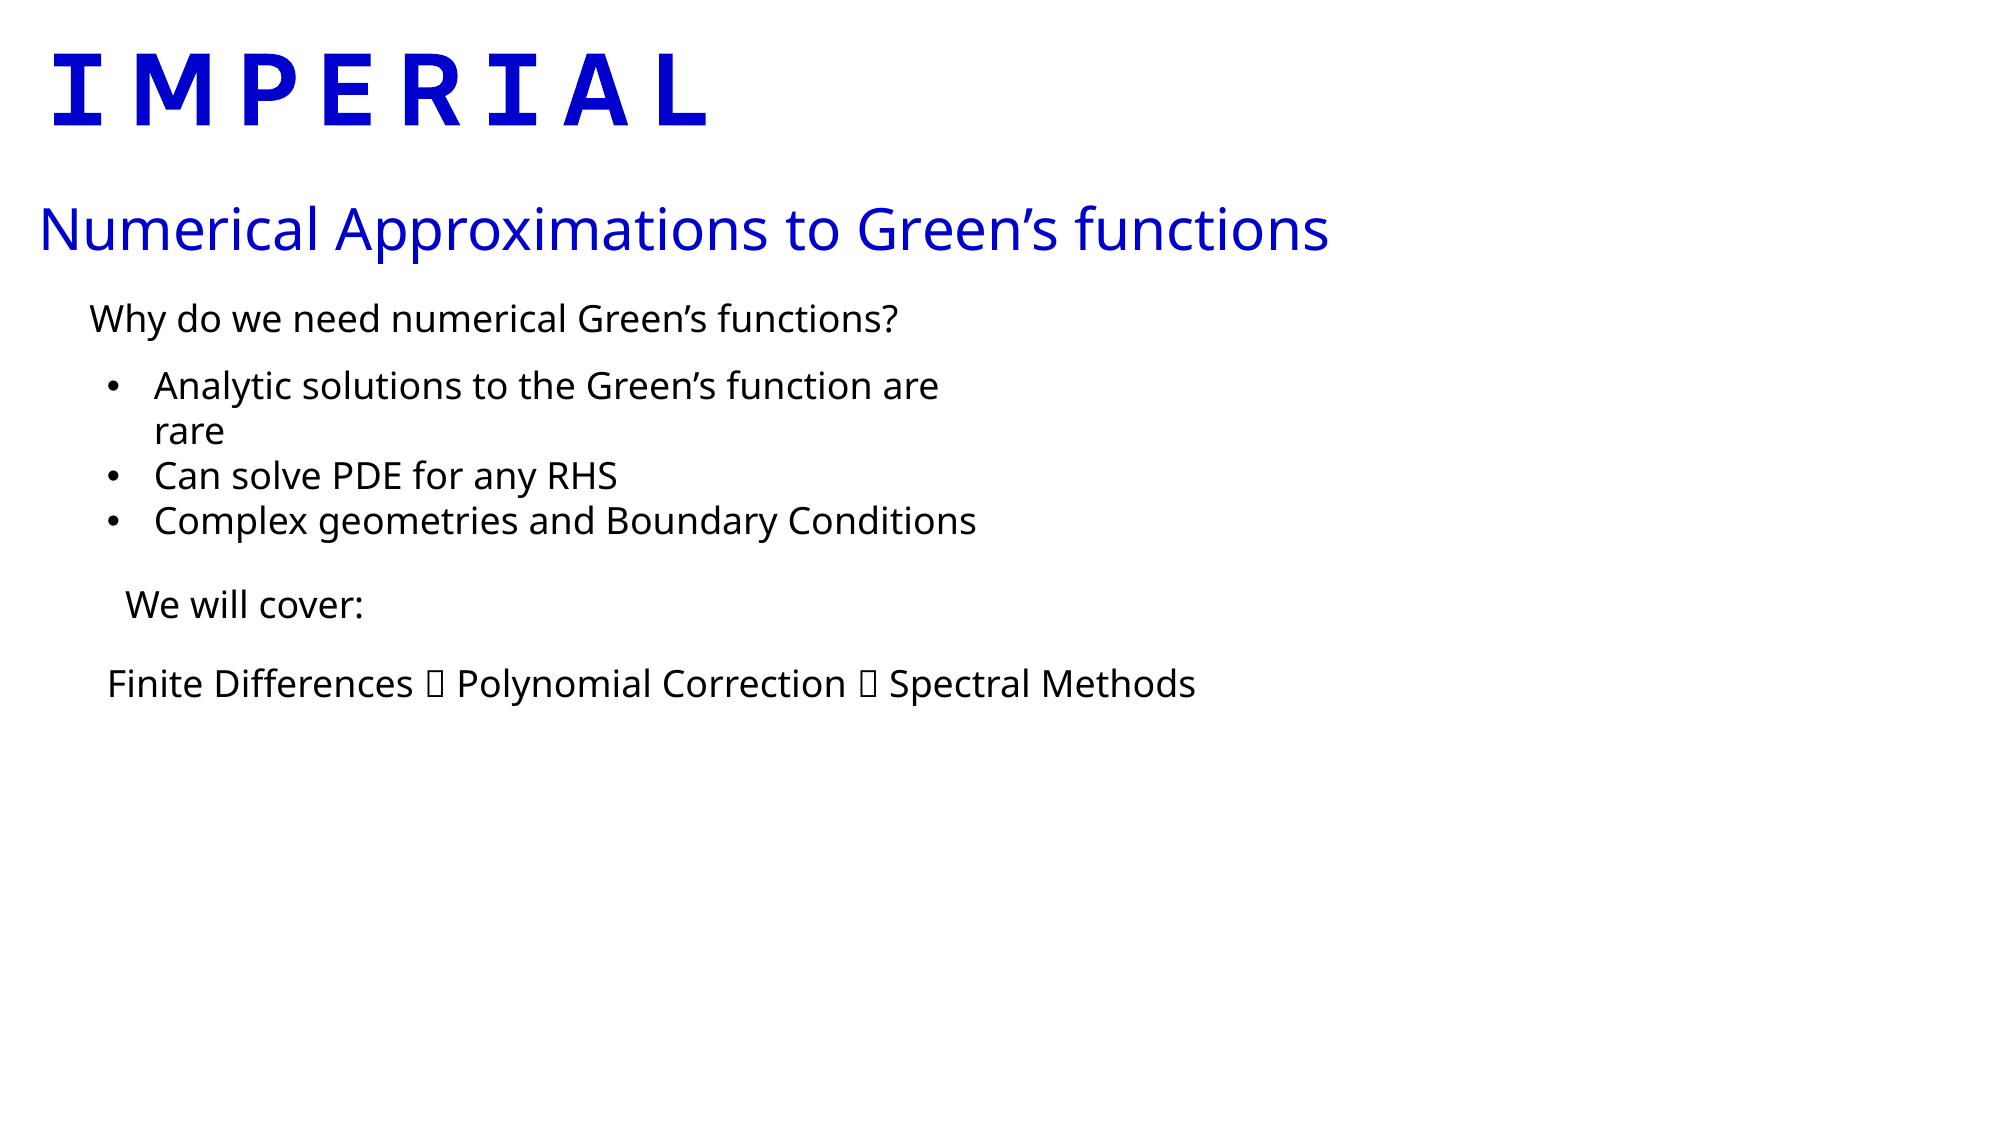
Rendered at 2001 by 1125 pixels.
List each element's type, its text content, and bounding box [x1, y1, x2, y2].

text_box Numerical Approximations to Green’s functions [38, 174, 1640, 263]
text_box Analytic solutions to the Green’s function are rare Can solve PDE for any RHS Complex geometries and Boundary Conditions [92, 355, 1036, 550]
text_box Finite Differences  Polynomial Correction  Spectral Methods [92, 652, 1608, 713]
text_box We will cover: [110, 573, 594, 634]
text_box Why do we need numerical Green’s functions? [74, 287, 914, 348]
